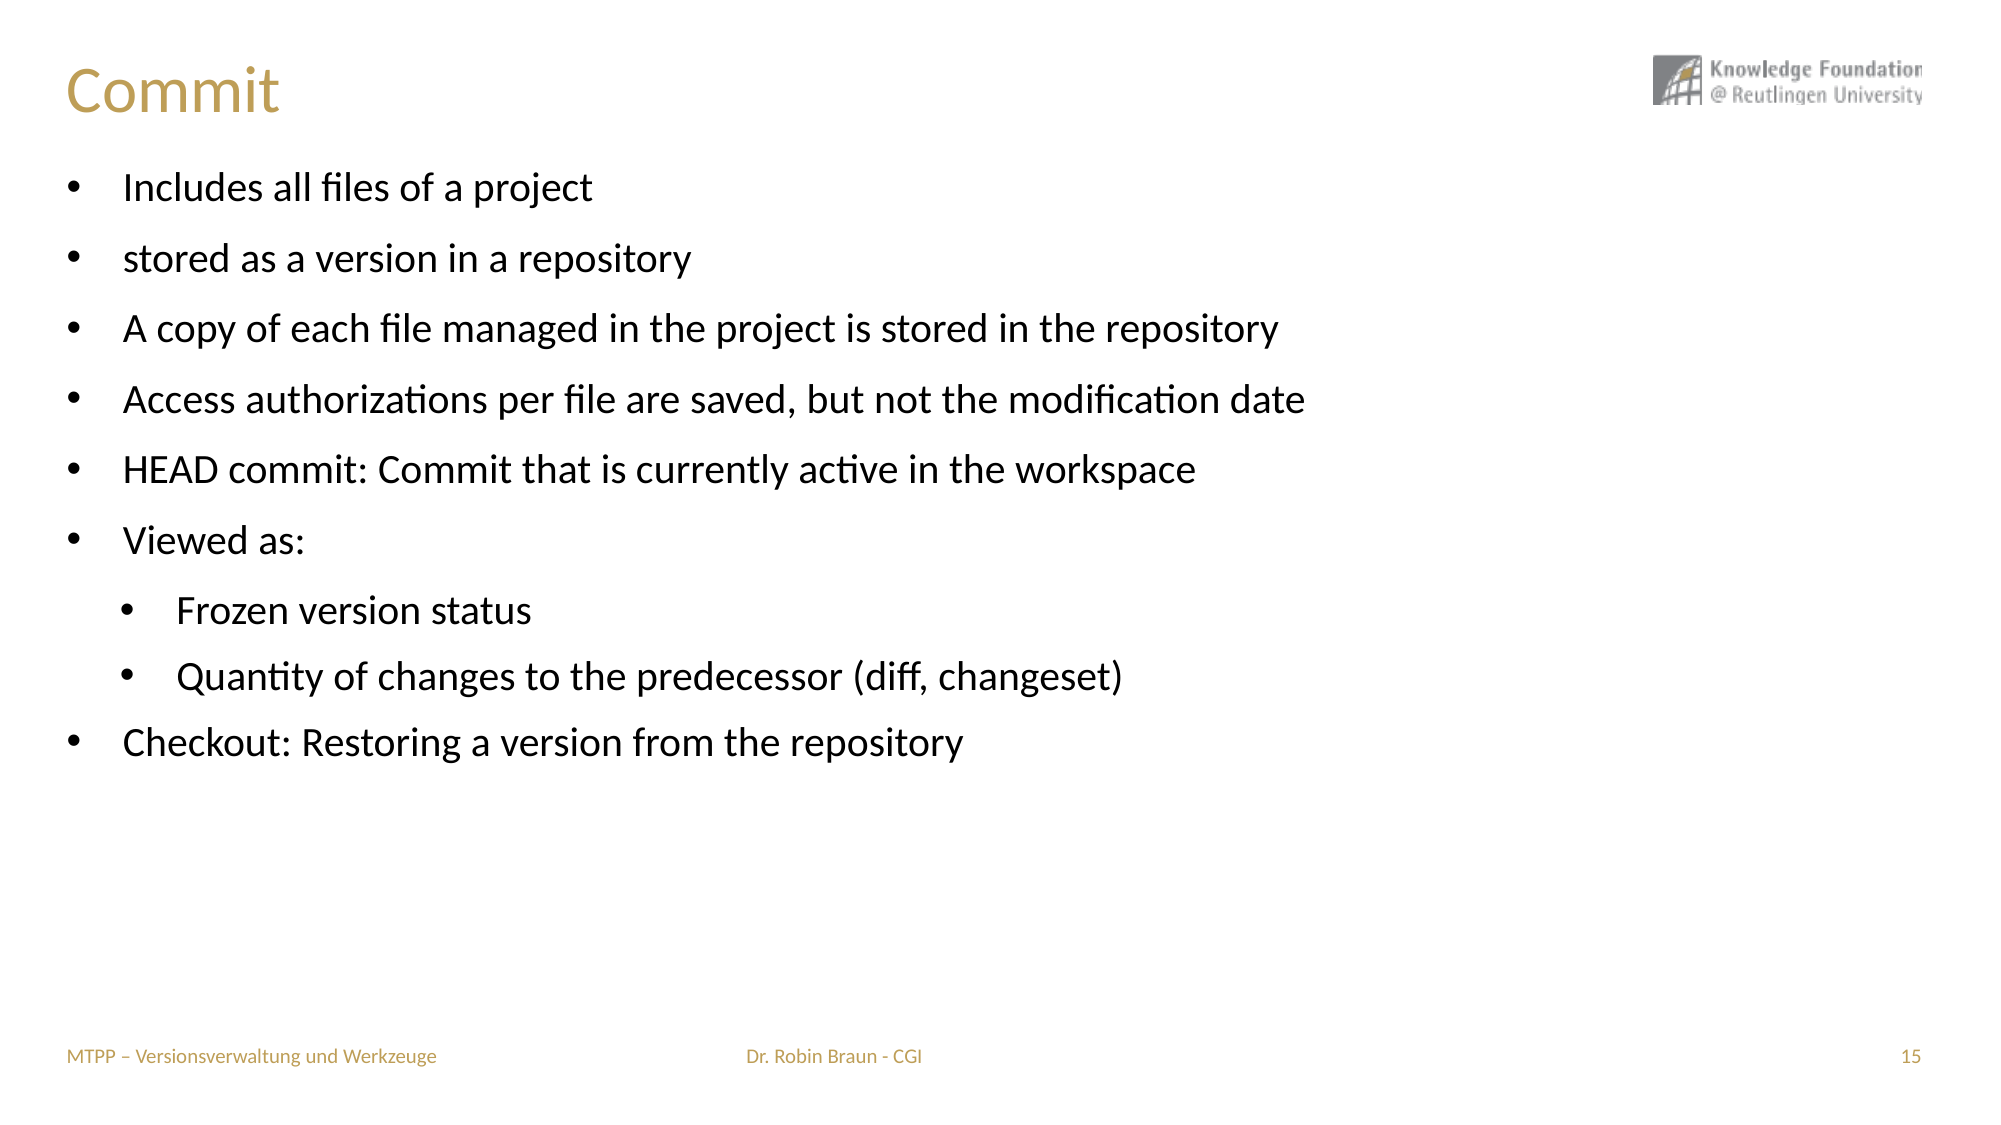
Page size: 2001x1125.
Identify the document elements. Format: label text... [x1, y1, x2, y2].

list Includes all files of a project stored as a version in a repository A copy of each file managed in the project is stored in the repository Access authorizations per file are saved, but not the modification date HEAD commit: Commit that is currently active in the workspace Viewed as: Frozen version status Quantity of changes to the predecessor (diff, changeset) Checkout: Restoring a version from the repository [66, 160, 1922, 988]
title Commit [66, 42, 1603, 138]
